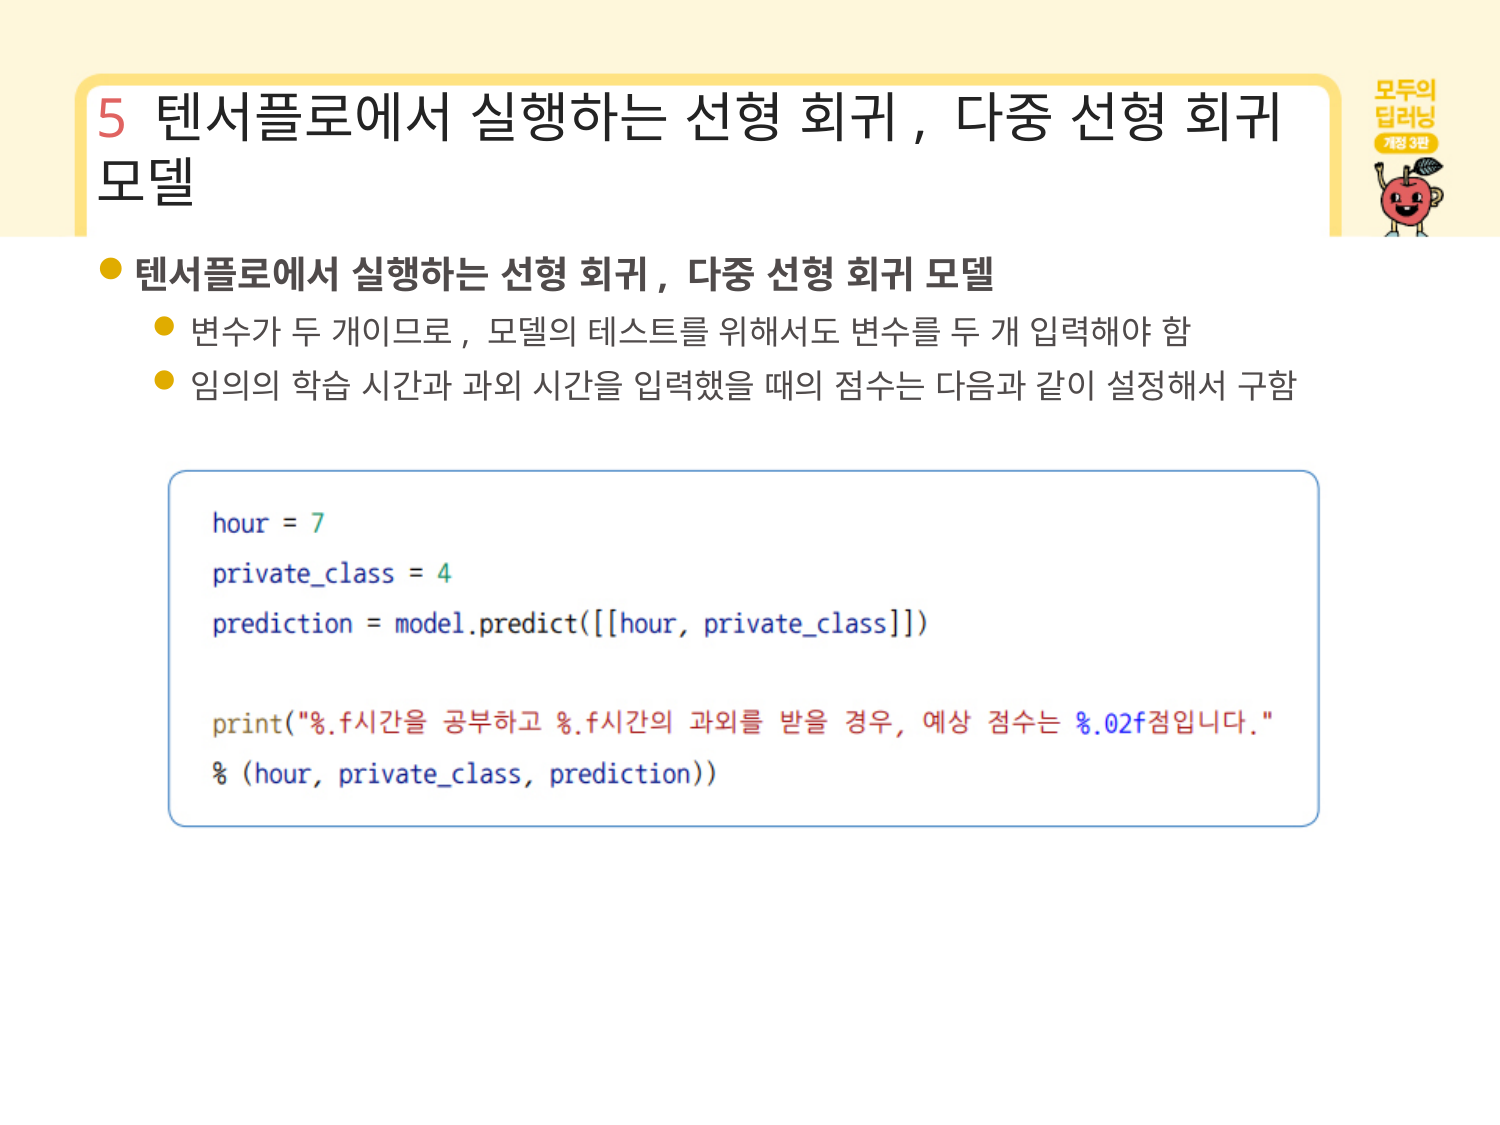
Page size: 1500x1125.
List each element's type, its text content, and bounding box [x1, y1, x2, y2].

picture [0, 0, 1500, 1125]
list 텐서플로에서 실행하는 선형 회귀, 다중 선형 회귀 모델 변수가 두 개이므로, 모델의 테스트를 위해서도 변수를 두 개 입력해야 함 임의의 학습 시간과 과외 시간을 입력했을 때의 점수는 다음과 같이 설정해서 구함 [81, 239, 1412, 1054]
title 5 텐서플로에서 실행하는 선형 회귀, 다중 선형 회귀 모델 [81, 90, 1412, 222]
